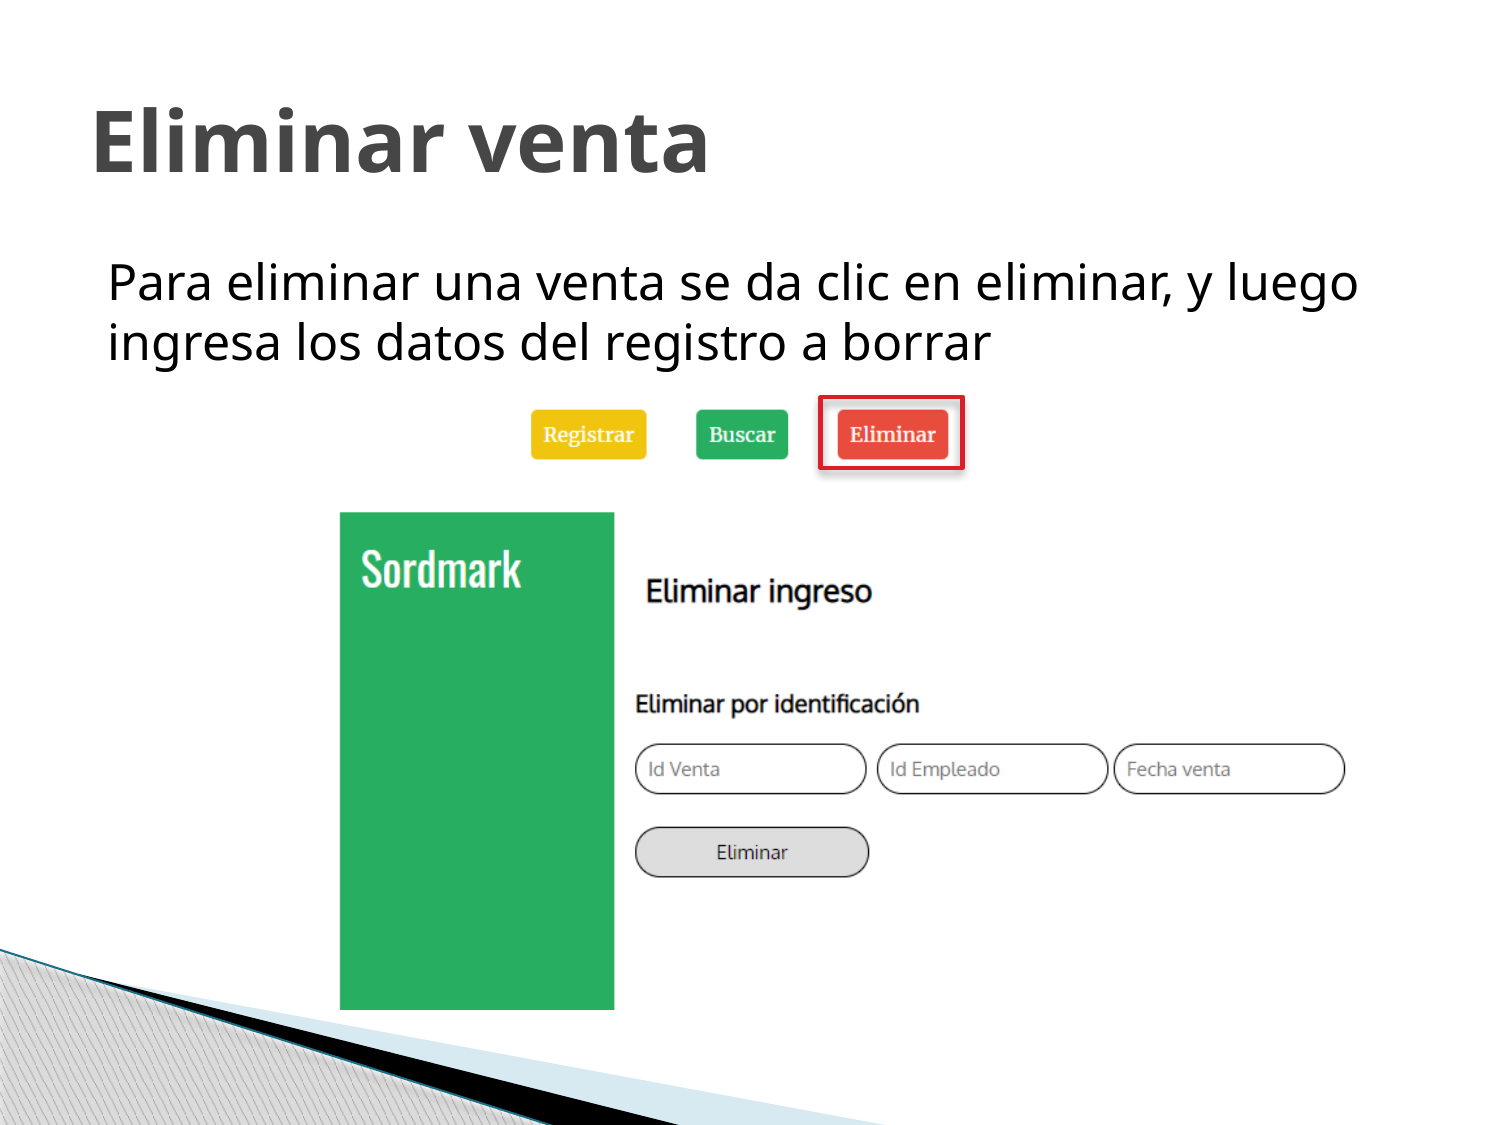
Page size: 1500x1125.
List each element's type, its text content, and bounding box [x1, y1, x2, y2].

picture [442, 373, 1034, 492]
list Para eliminar una venta se da clic en eliminar, y luego ingresa los datos del registro a borrar [75, 243, 1425, 986]
title Eliminar venta [75, 45, 1425, 233]
picture [331, 501, 1370, 1010]
